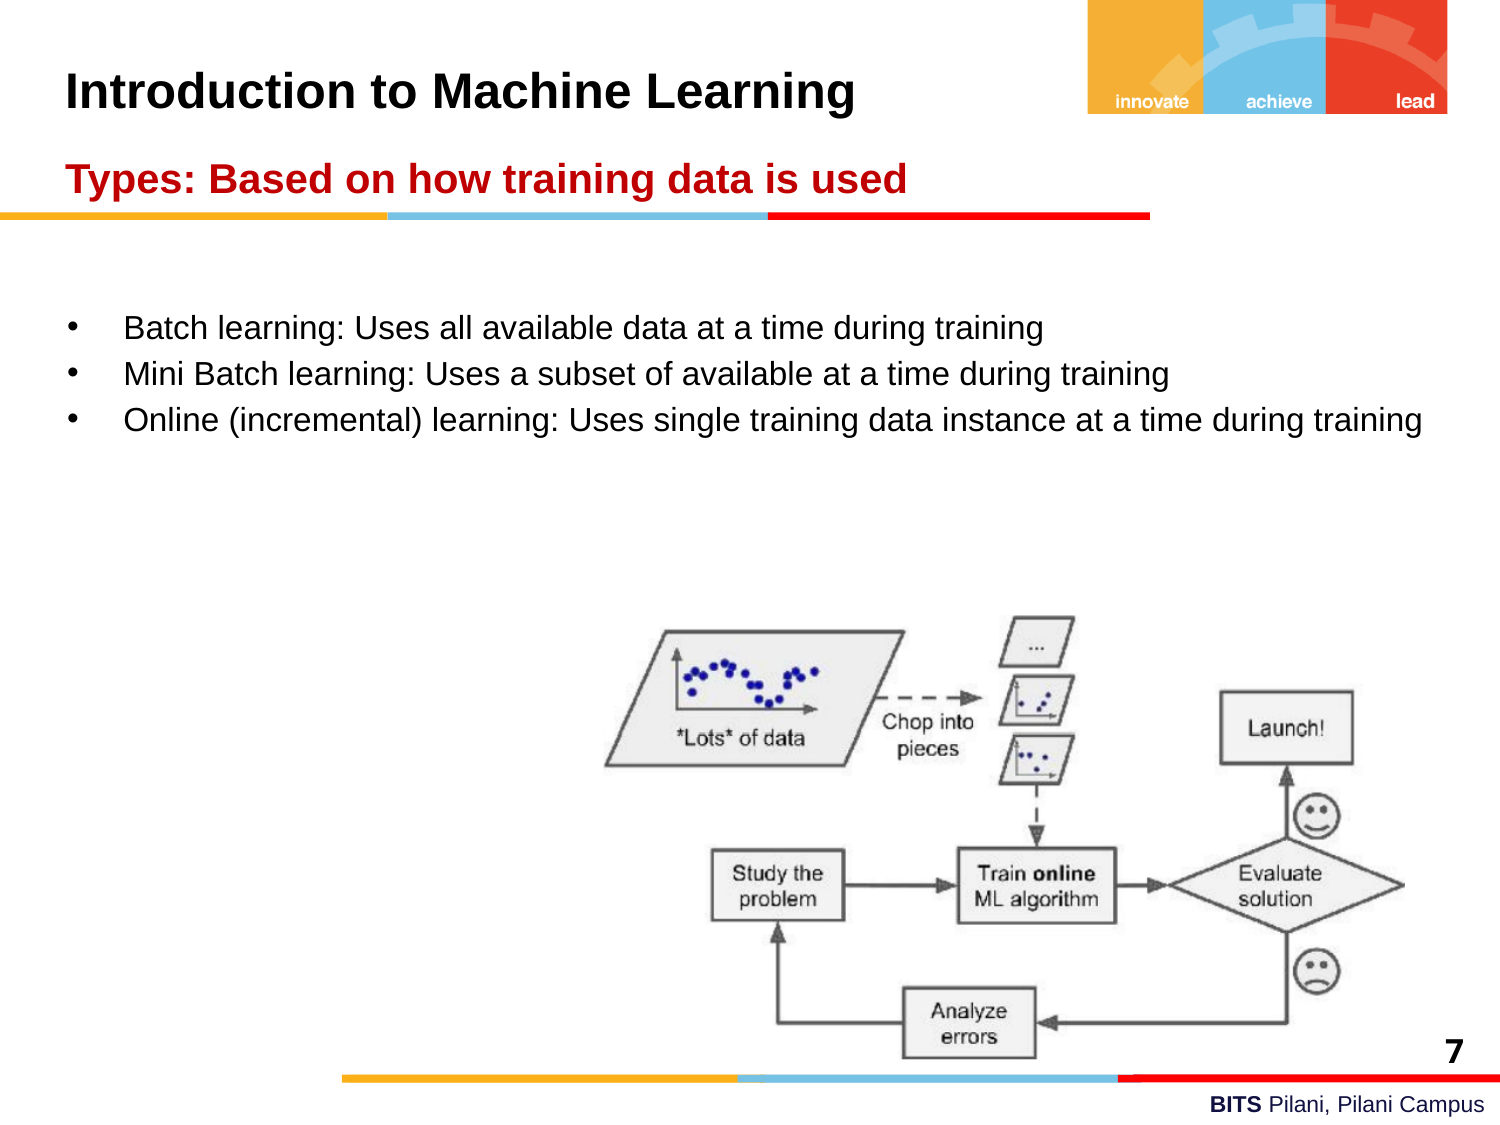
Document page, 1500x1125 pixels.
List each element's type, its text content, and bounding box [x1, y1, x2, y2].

picture [1087, 0, 1448, 114]
text_box Batch learning: Uses all available data at a time during training Mini Batch learning: Uses a subset of available at a time during training Online (incremental) learning: Uses single training data instance at a time during training [50, 292, 1500, 611]
text_box 7 [1429, 1022, 1500, 1076]
picture [587, 599, 1426, 1070]
list Introduction to Machine Learning Types: Based on how training data is used [50, 24, 1400, 213]
